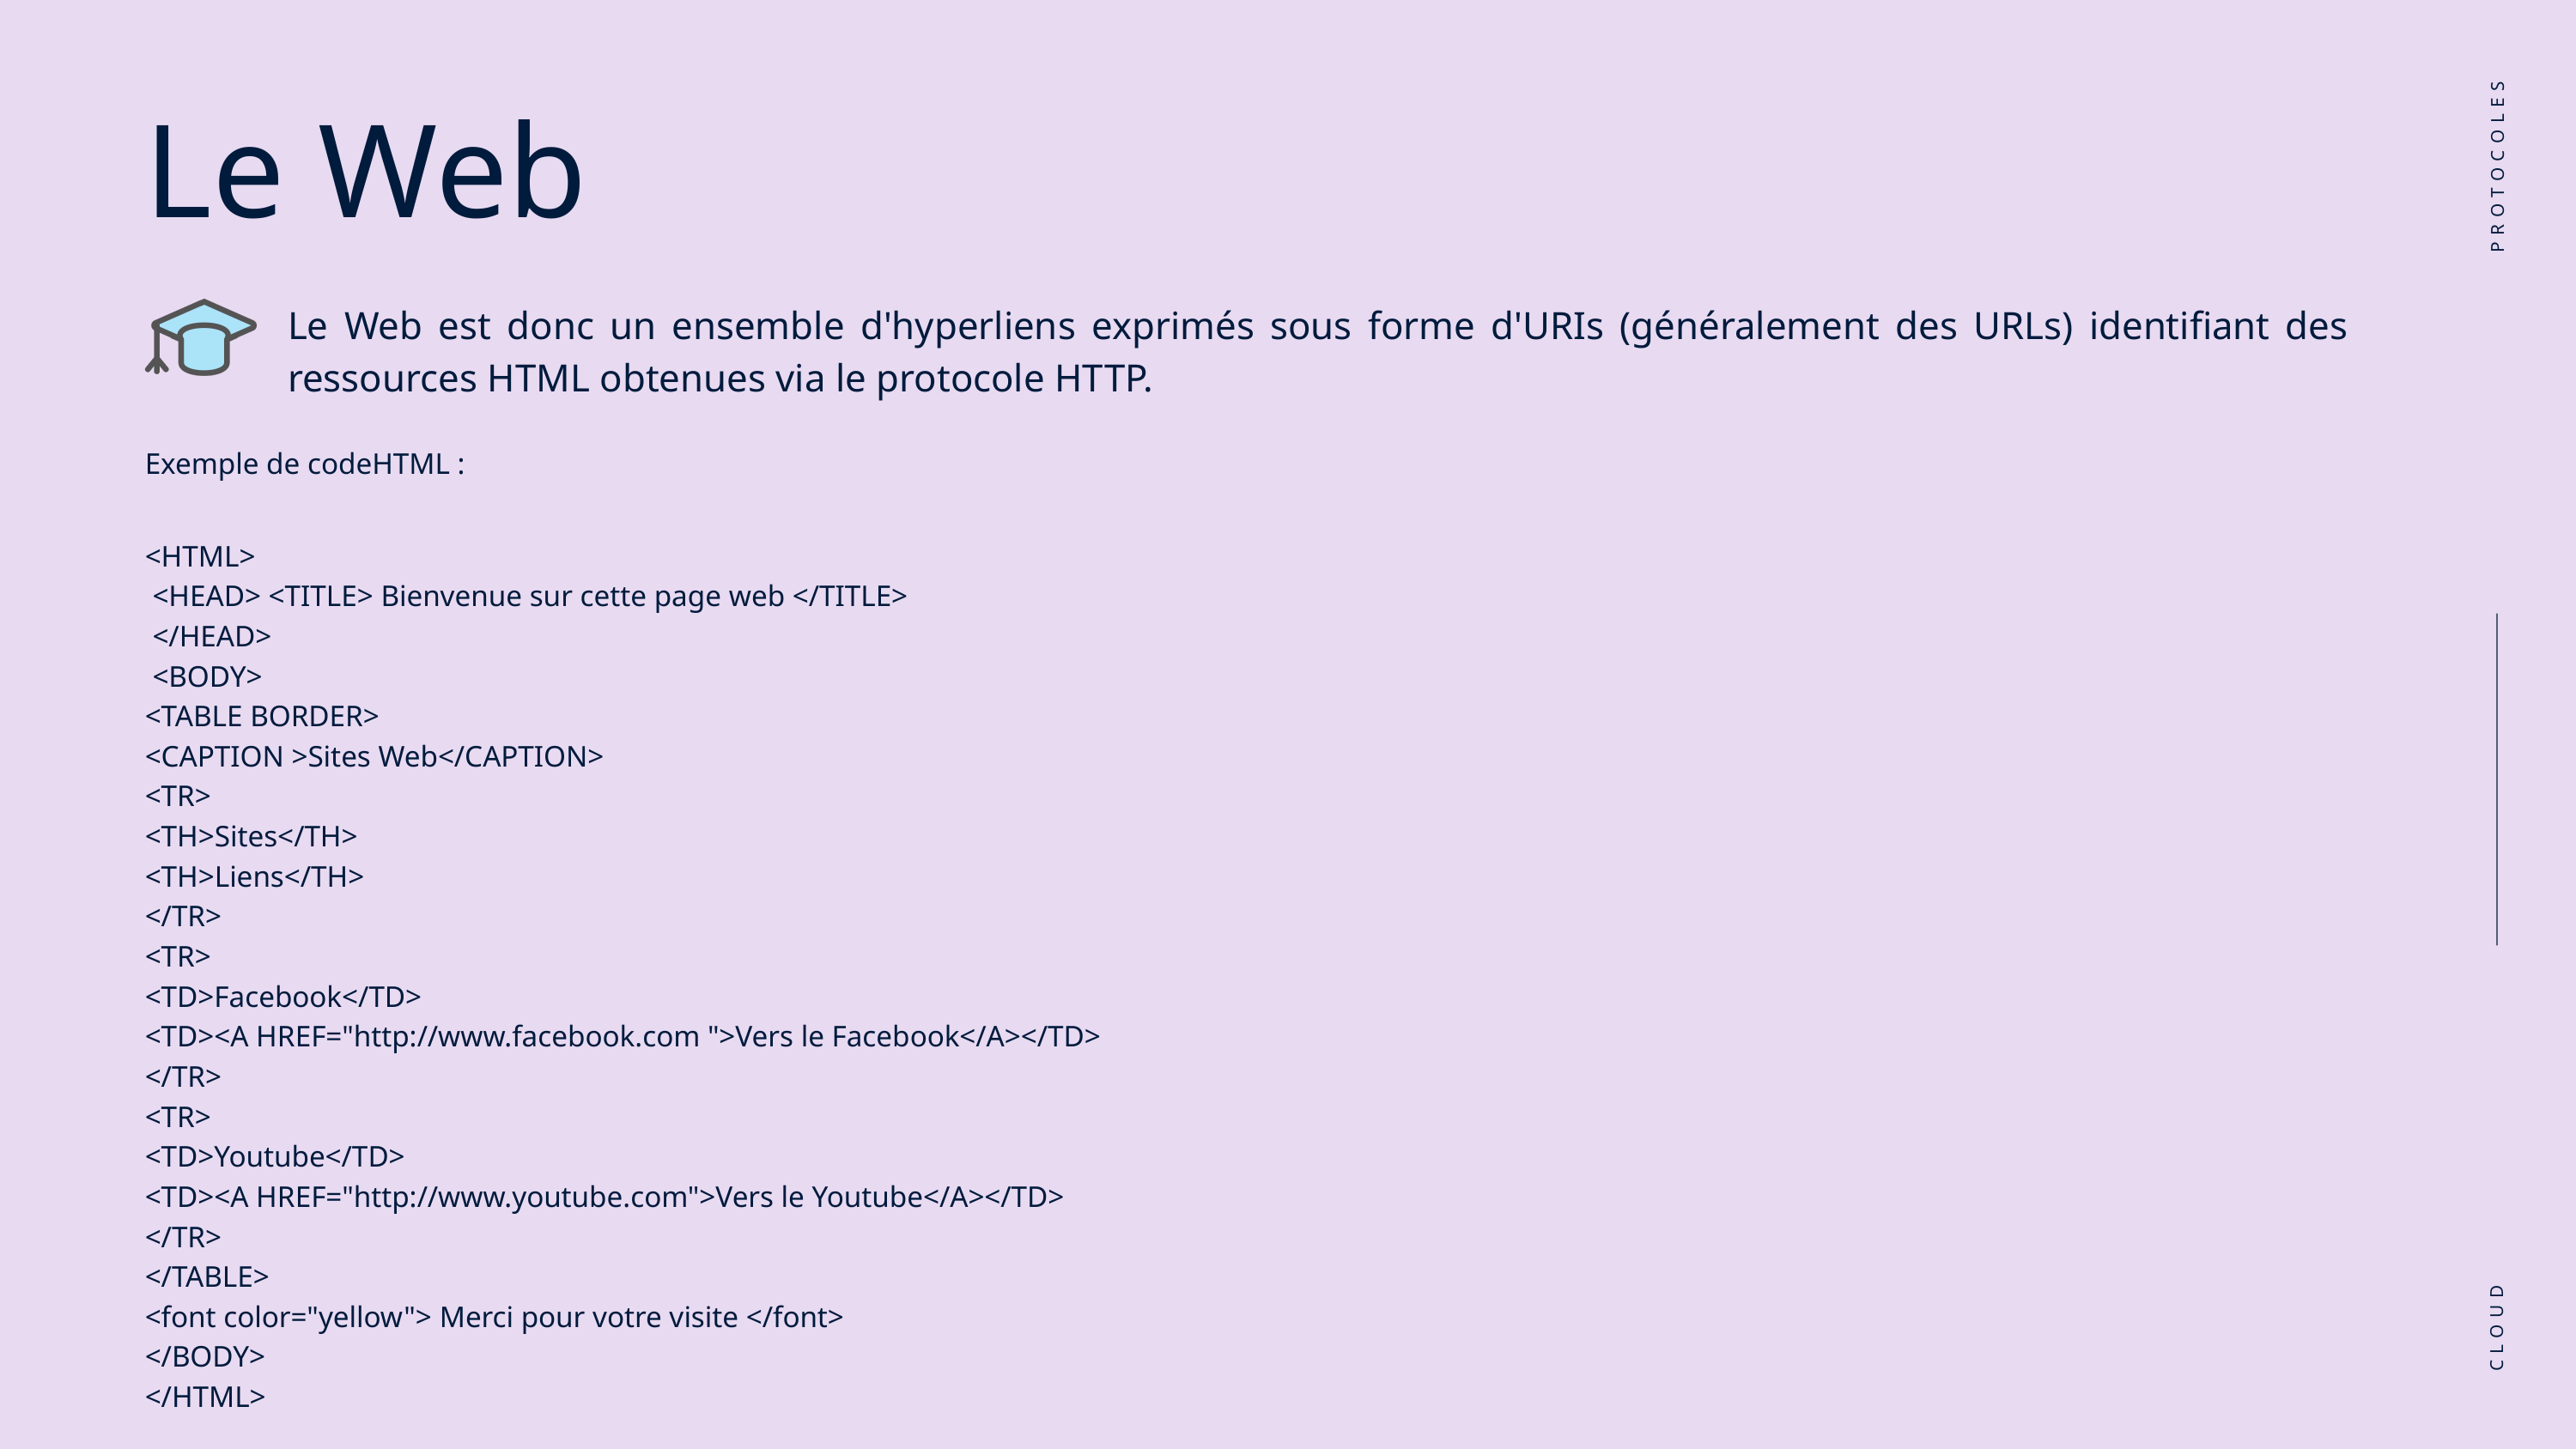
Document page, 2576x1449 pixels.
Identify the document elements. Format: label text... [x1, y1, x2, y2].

text_box PROTOCOLES [2487, 82, 2508, 614]
picture [144, 299, 257, 376]
text_box Le Web est donc un ensemble d'hyperliens exprimés sous forme d'URIs (généralement des URLs) identifiant des ressources HTML obtenues via le protocole HTTP. [287, 294, 2350, 399]
text_box CLOUD [2486, 925, 2506, 1372]
text_box Exemple de codeHTML : <HTML> <HEAD> <TITLE> Bienvenue sur cette page web </TITLE> </HEAD> <BODY> <TABLE BORDER> <CAPTION >Sites Web</CAPTION> <TR> <TH>Sites</TH> <TH>Liens</TH> </TR> <TR> <TD>Facebook</TD> <TD><A HREF="http://www.facebook.com ">Vers le Facebook</A></TD> </TR> <TR> <TD>Youtube</TD> <TD><A HREF="http://www.youtube.com">Vers le Youtube</A></TD> </TR> </TABLE> <font color="yellow"> Merci pour votre visite </font> </BODY> </HTML> [144, 440, 2431, 1414]
text_box Le Web [144, 63, 1319, 243]
